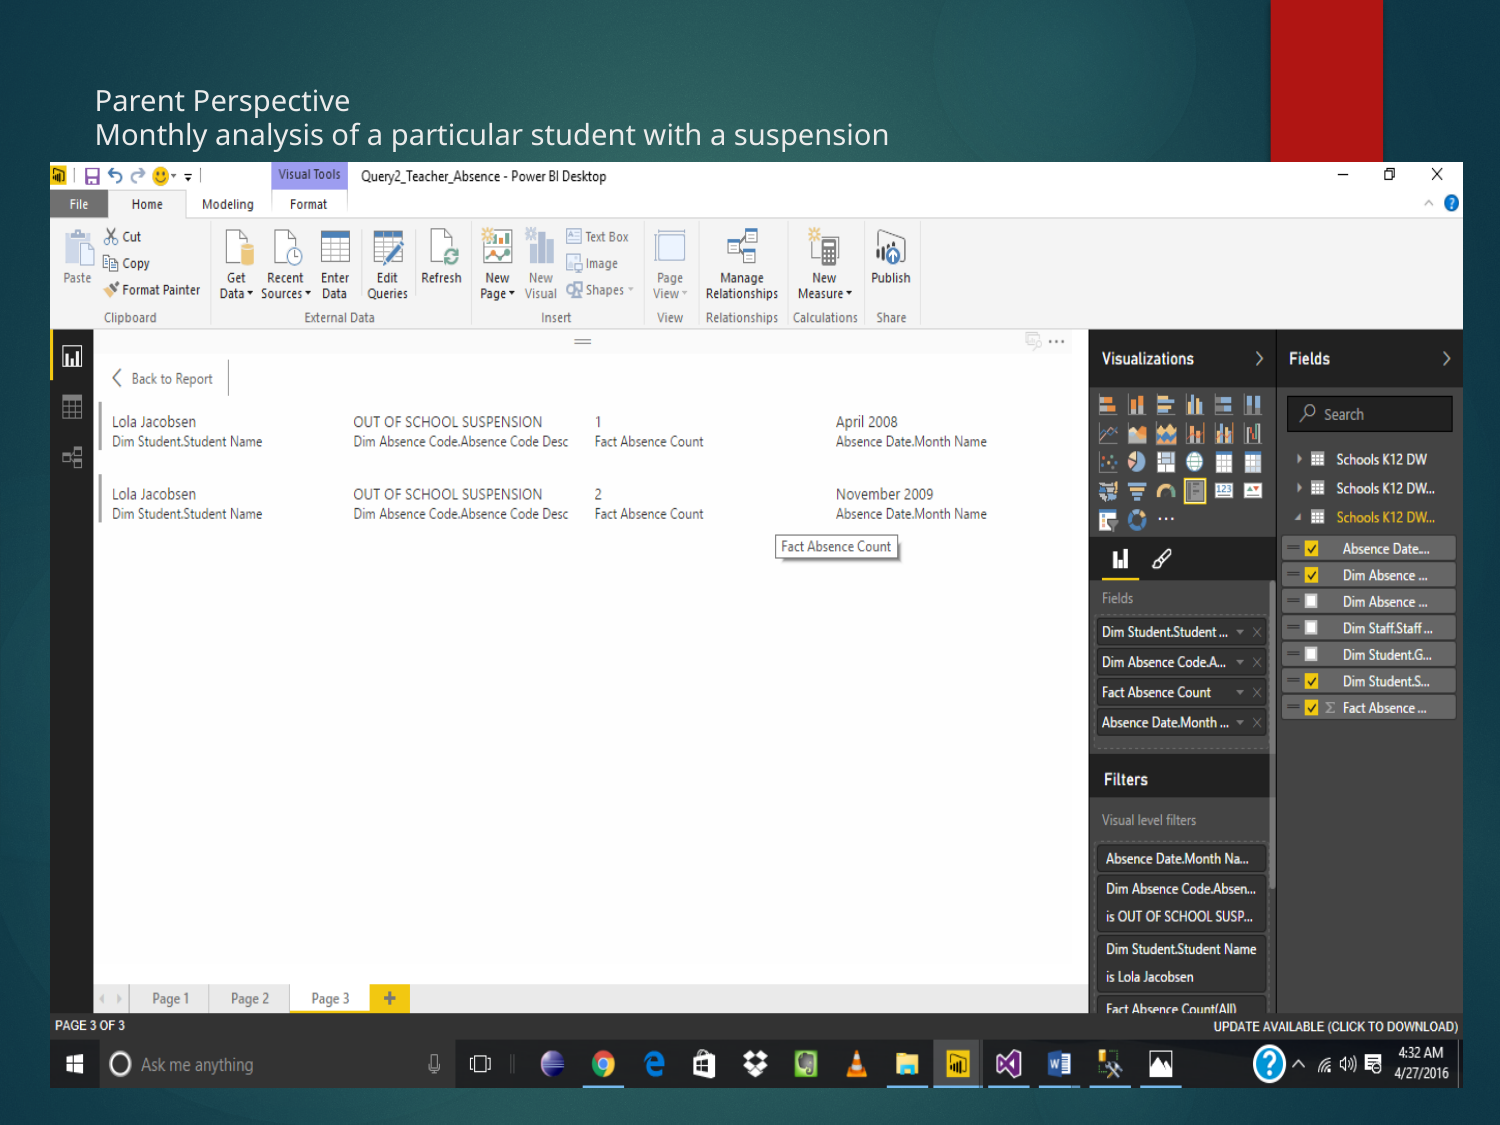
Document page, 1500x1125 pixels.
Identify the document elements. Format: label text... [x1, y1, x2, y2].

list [49, 162, 1463, 1088]
title Parent Perspective Monthly analysis of a particular student with a suspension [79, 74, 1237, 161]
